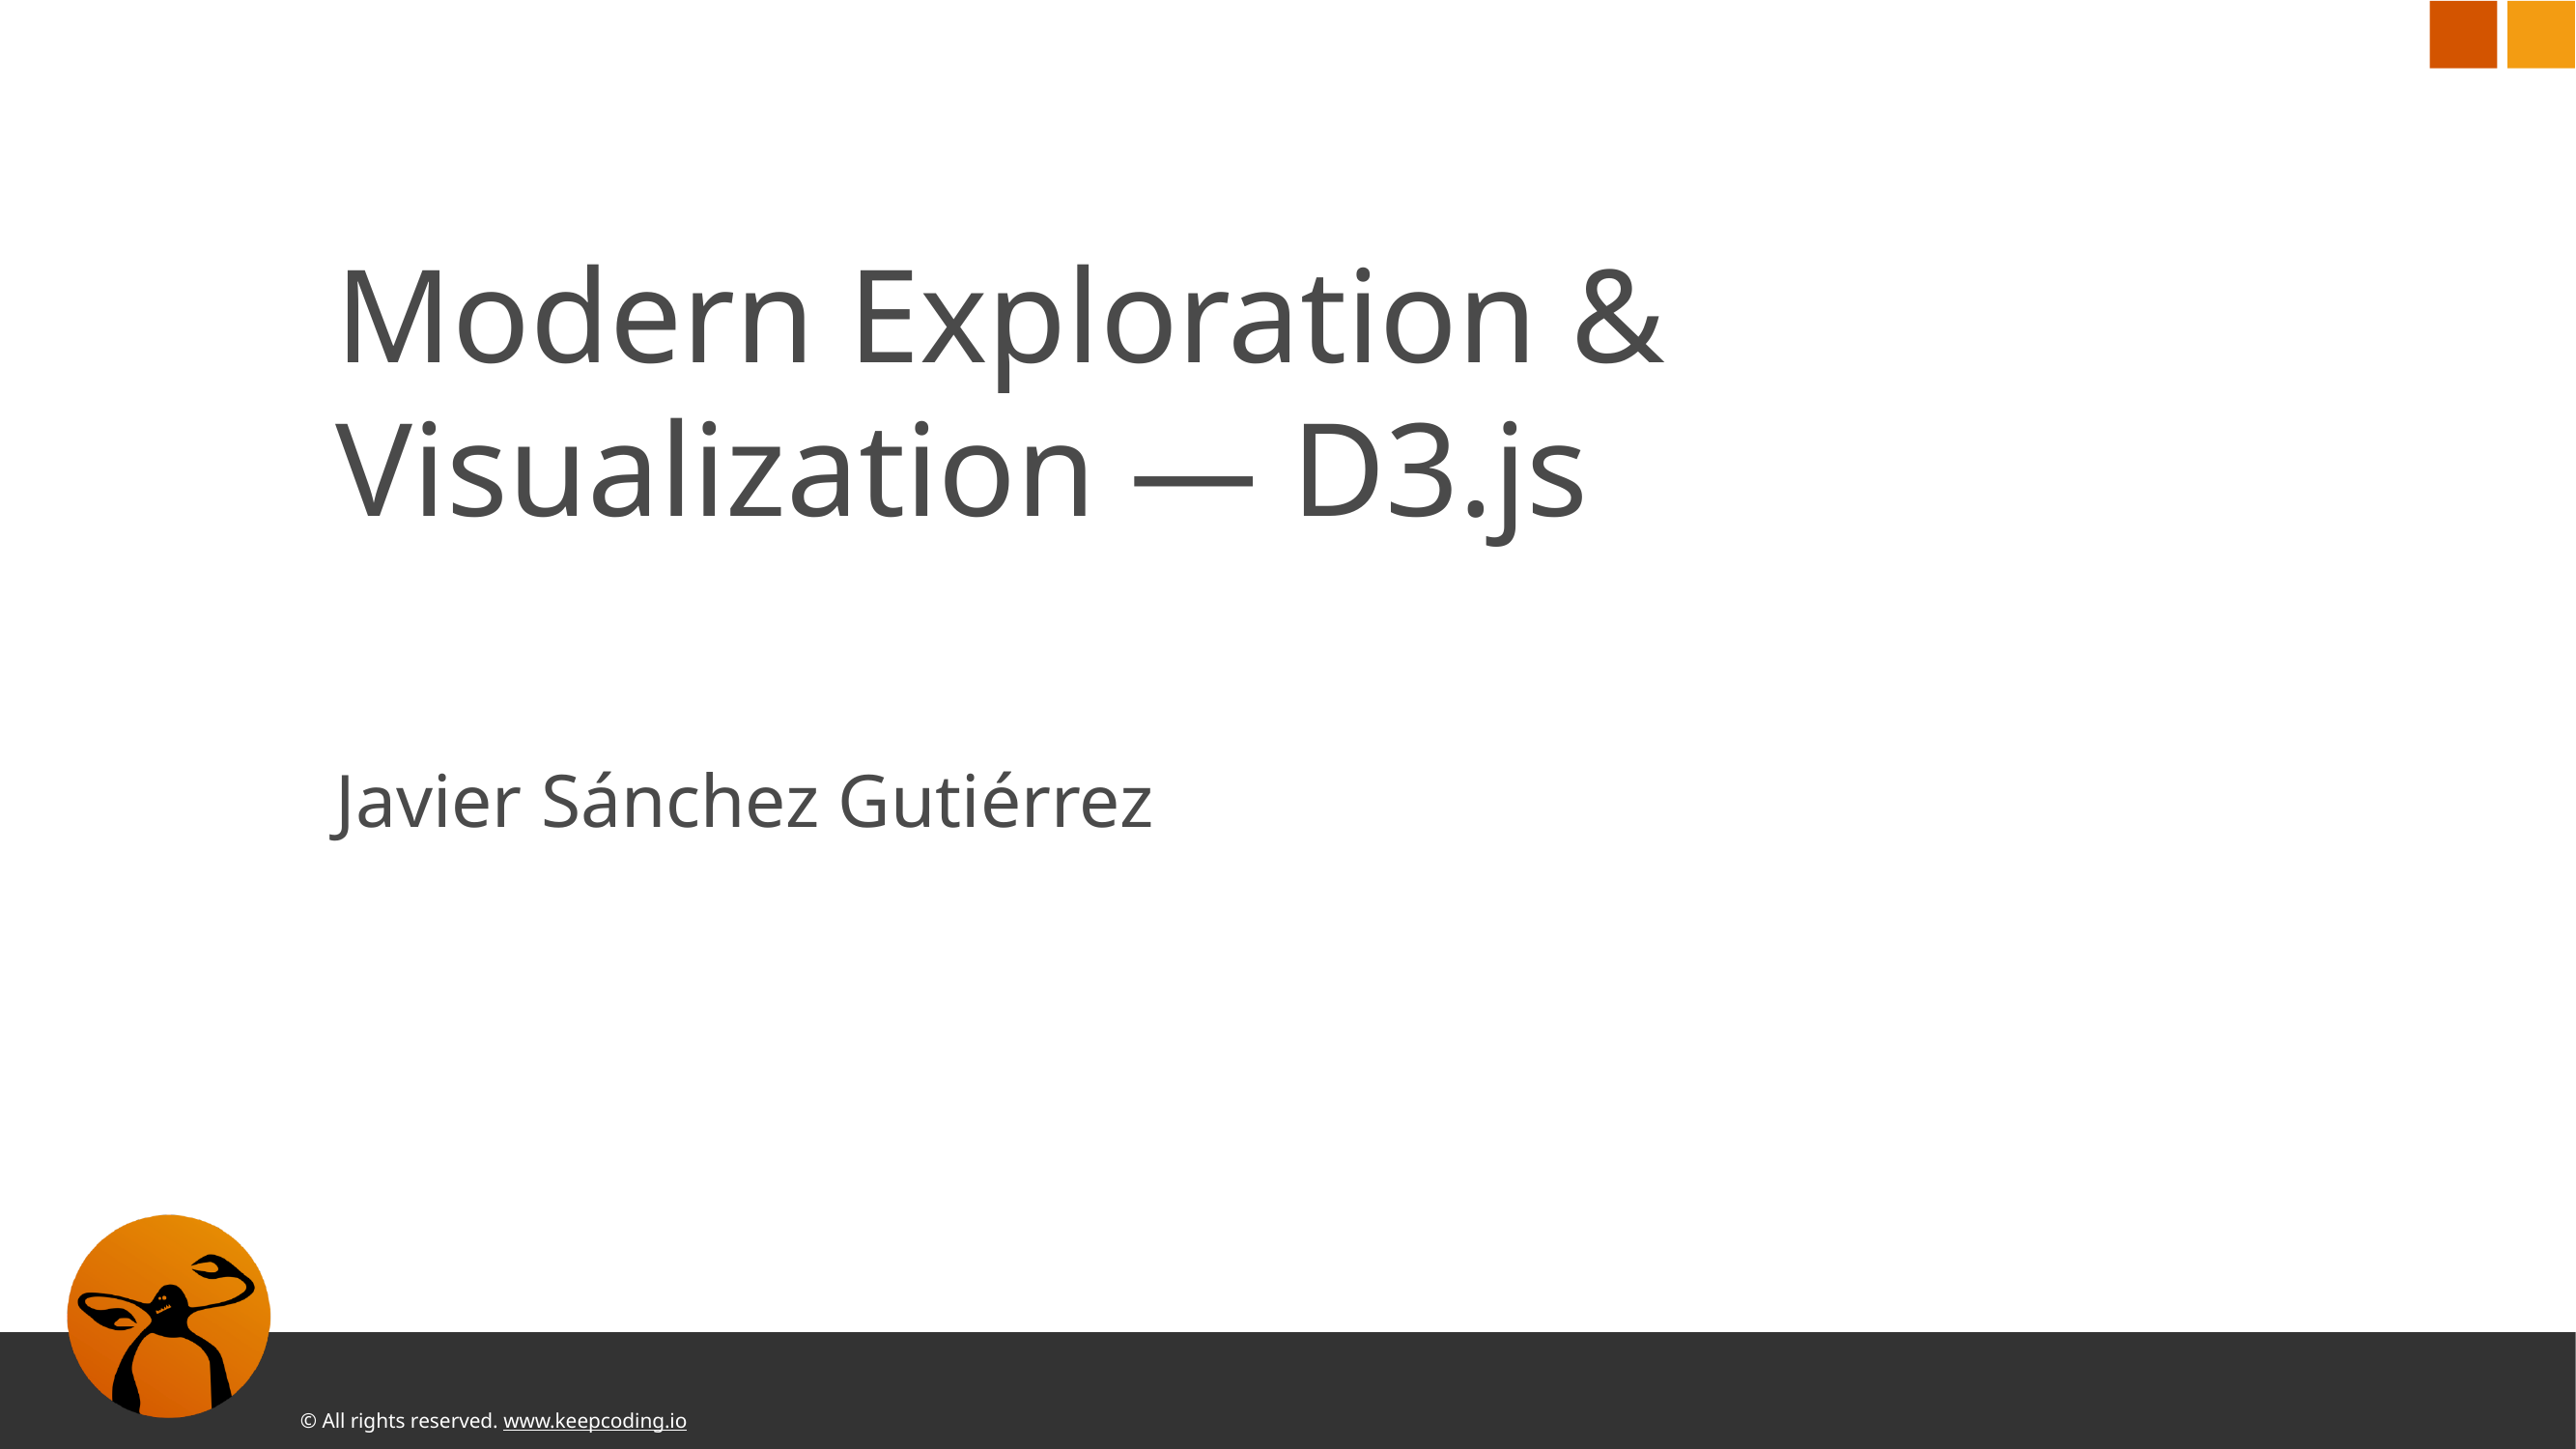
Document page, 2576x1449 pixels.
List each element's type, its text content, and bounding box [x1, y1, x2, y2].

list Javier Sánchez Gutiérrez [327, 746, 2387, 1236]
title Modern Exploration & Visualization — D3.js [327, 224, 2295, 560]
picture [0, 1157, 422, 1449]
